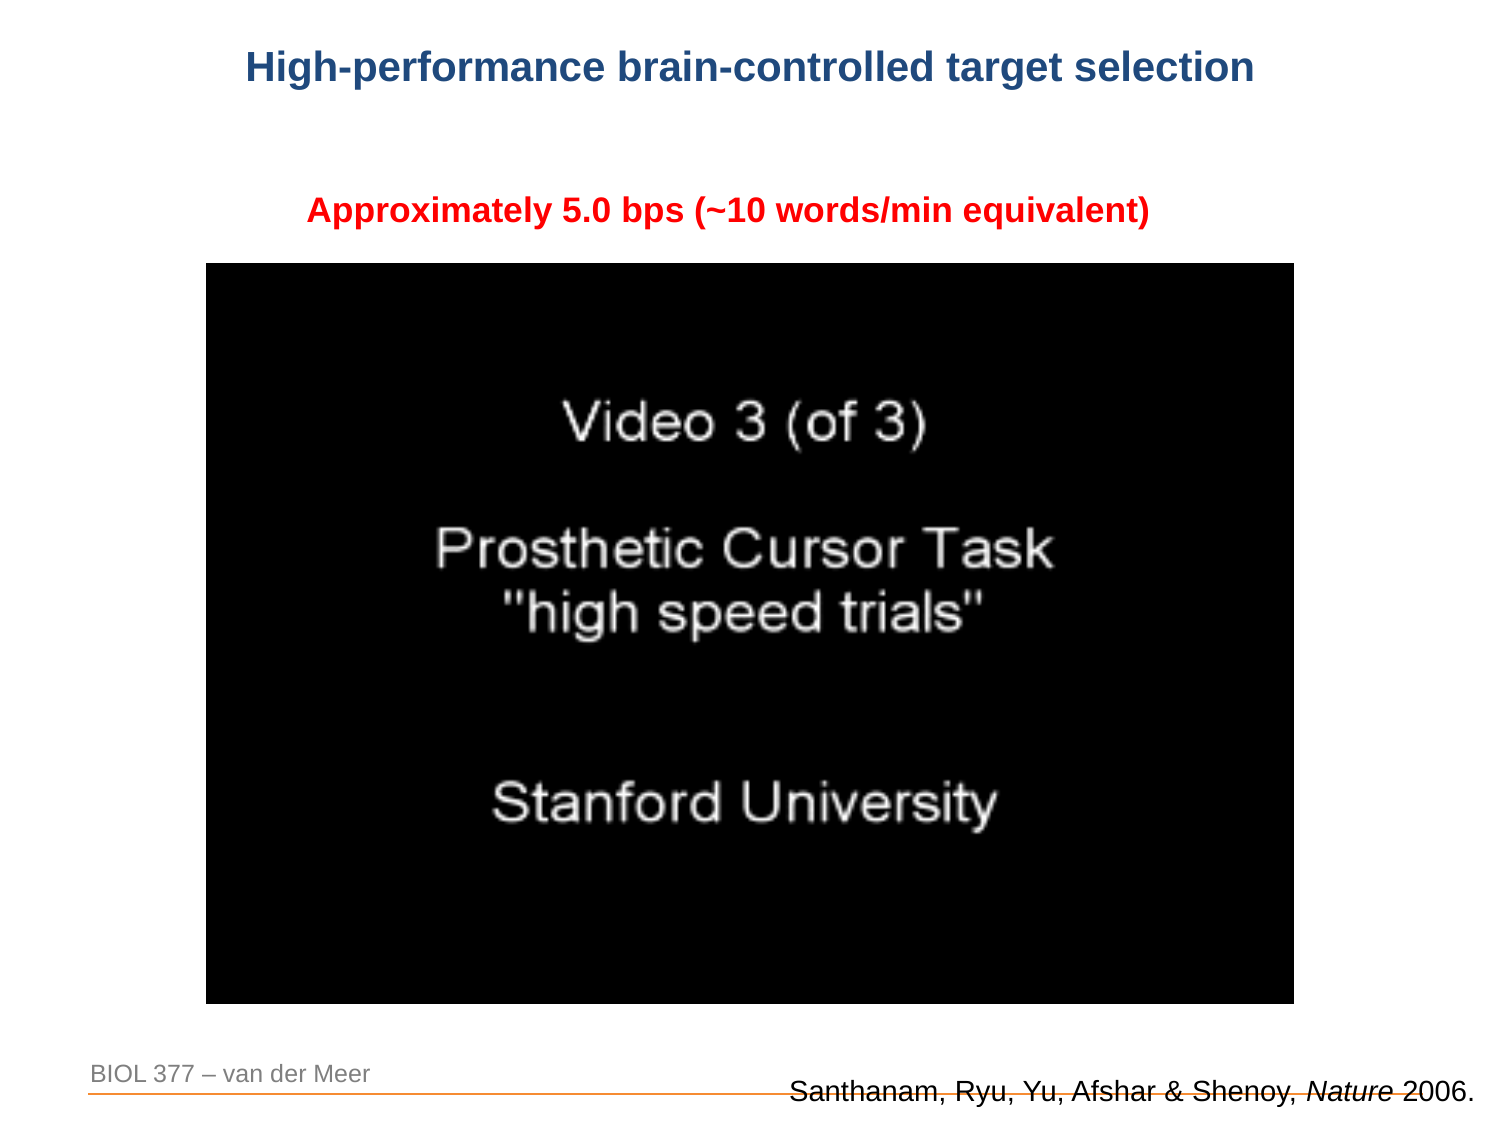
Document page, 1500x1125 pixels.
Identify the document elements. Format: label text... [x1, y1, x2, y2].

title High-performance brain-controlled target selection [75, 30, 1425, 149]
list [205, 262, 1295, 1006]
text_box Approximately 5.0 bps (~10 words/min equivalent) [299, 187, 1158, 231]
text_box Santhanam, Ryu, Yu, Afshar & Shenoy, Nature 2006. [776, 1072, 1489, 1117]
